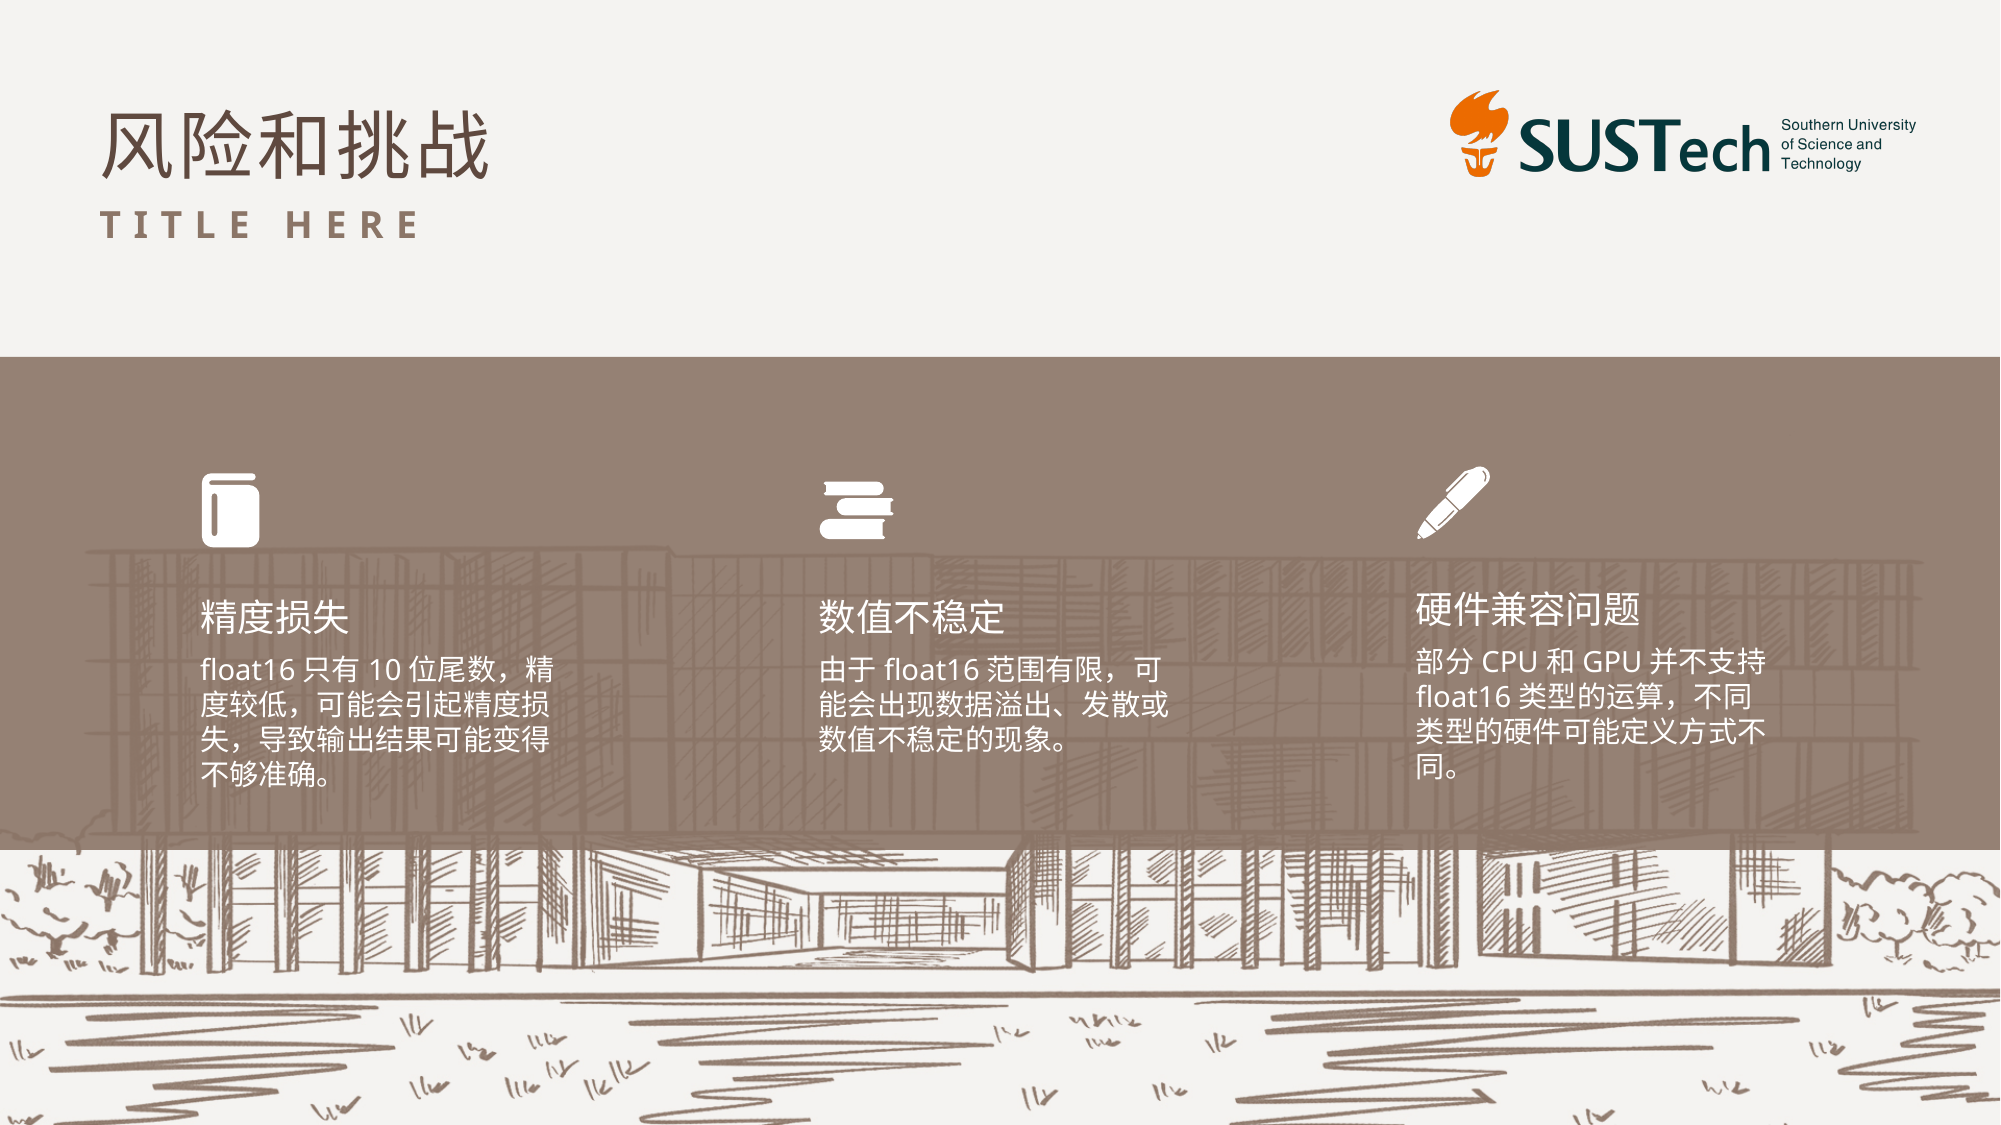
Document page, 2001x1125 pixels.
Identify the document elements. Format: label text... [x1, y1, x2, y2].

text_box [819, 518, 886, 540]
text_box [823, 481, 884, 496]
picture [0, 0, 2001, 1125]
text_box 数值不稳定 由于float16范围有限，可能会出现数据溢出、发散或数值不稳定的现象。 [803, 586, 1196, 764]
text_box 风险和挑战 [84, 90, 721, 196]
text_box [201, 473, 260, 548]
text_box [836, 498, 894, 516]
text_box [0, 356, 2000, 851]
text_box 精度损失 float16只有10位尾数，精度较低，可能会引起精度损失，导致输出结果可能变得不够准确。 [185, 586, 578, 799]
text_box [1417, 466, 1490, 539]
text_box TITLE HERE [84, 193, 761, 254]
text_box 硬件兼容问题 部分CPU和GPU并不支持float16类型的运算，不同类型的硬件可能定义方式不同。 [1401, 578, 1794, 791]
